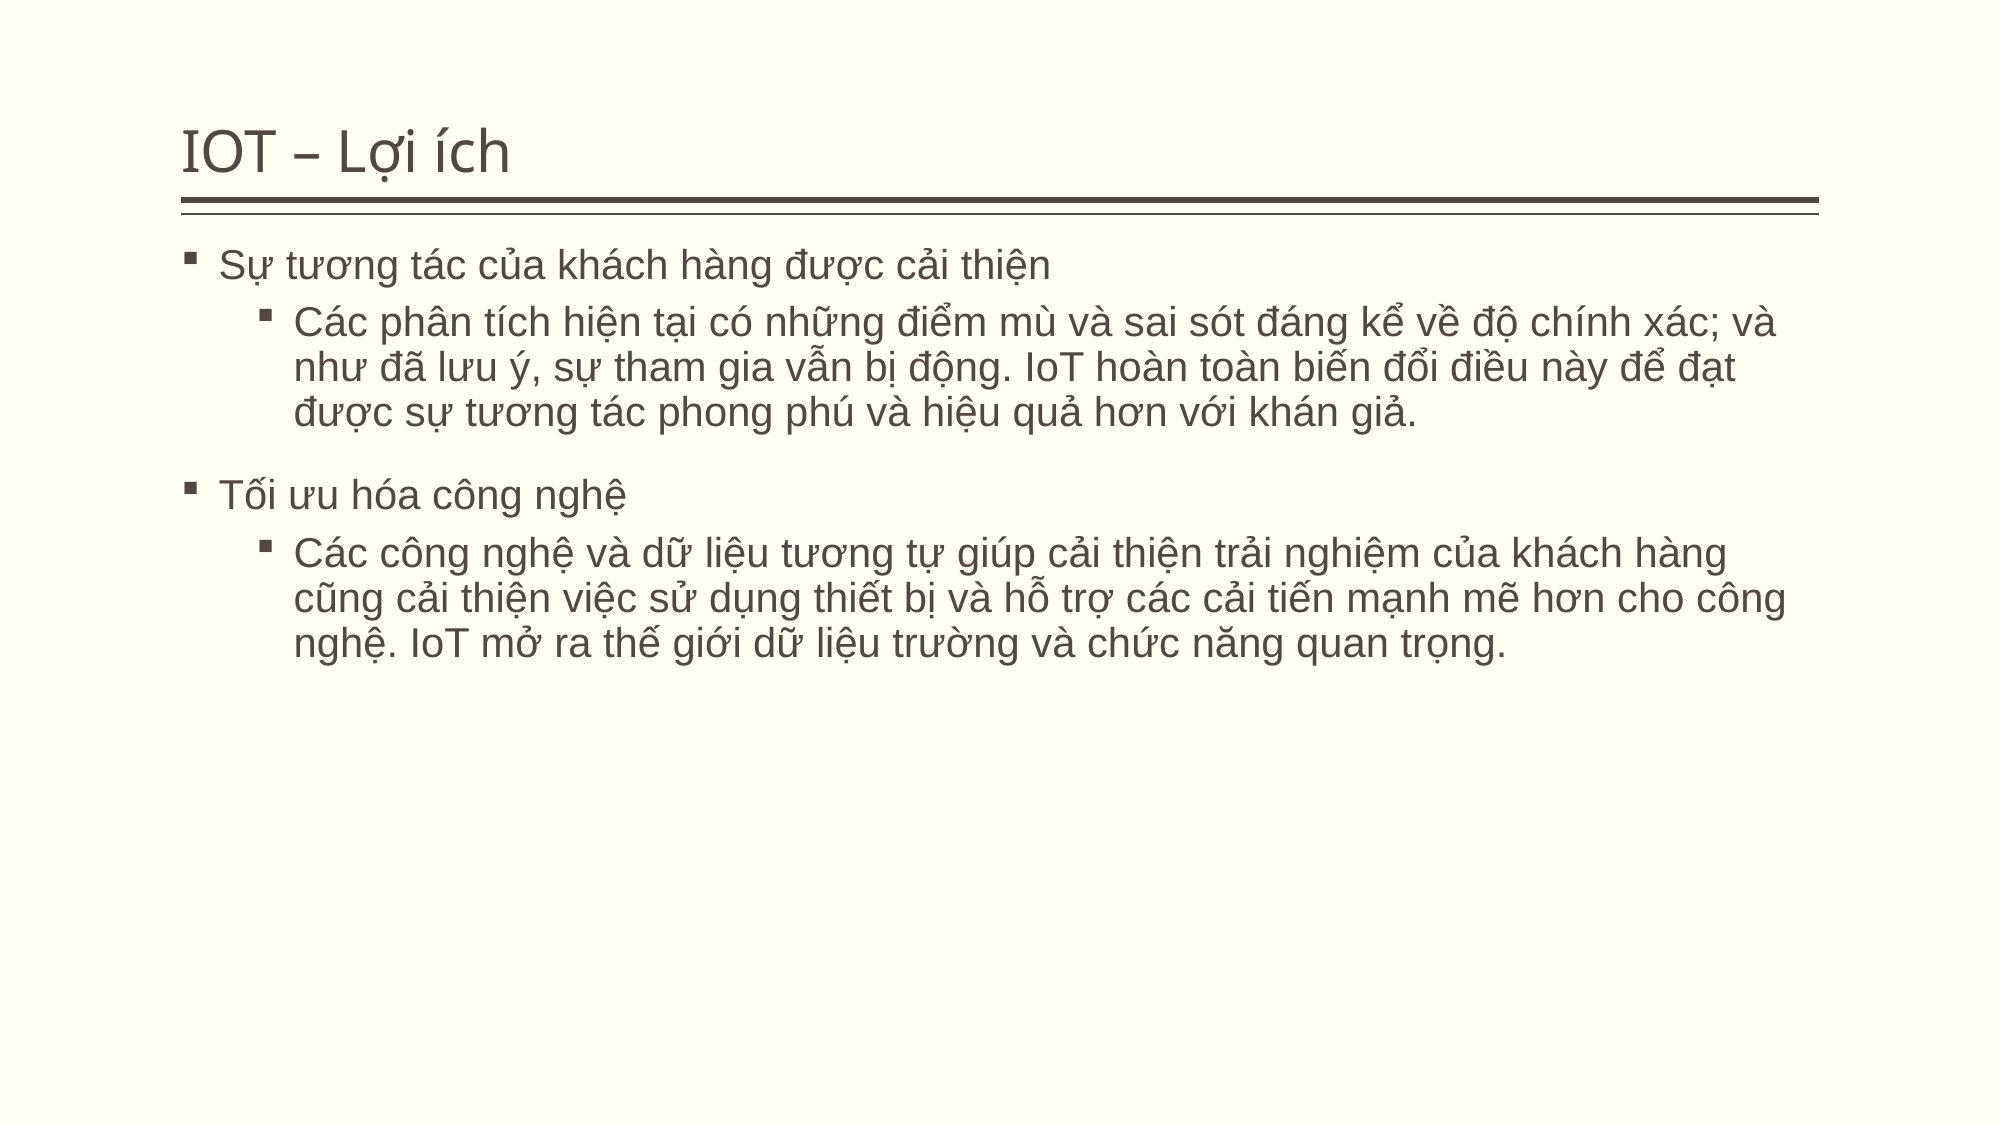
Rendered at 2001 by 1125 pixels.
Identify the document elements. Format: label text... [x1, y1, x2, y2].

list Sự tương tác của khách hàng được cải thiện Các phân tích hiện tại có những điểm mù và sai sót đáng kể về độ chính xác; và như đã lưu ý, sự tham gia vẫn bị động. IoT hoàn toàn biến đổi điều này để đạt được sự tương tác phong phú và hiệu quả hơn với khán giả. Tối ưu hóa công nghệ Các công nghệ và dữ liệu tương tự giúp cải thiện trải nghiệm của khách hàng cũng cải thiện việc sử dụng thiết bị và hỗ trợ các cải tiến mạnh mẽ hơn cho công nghệ. IoT mở ra thế giới dữ liệu trường và chức năng quan trọng. [181, 235, 1819, 986]
title IOT – Lợi ích [181, 12, 1819, 193]
